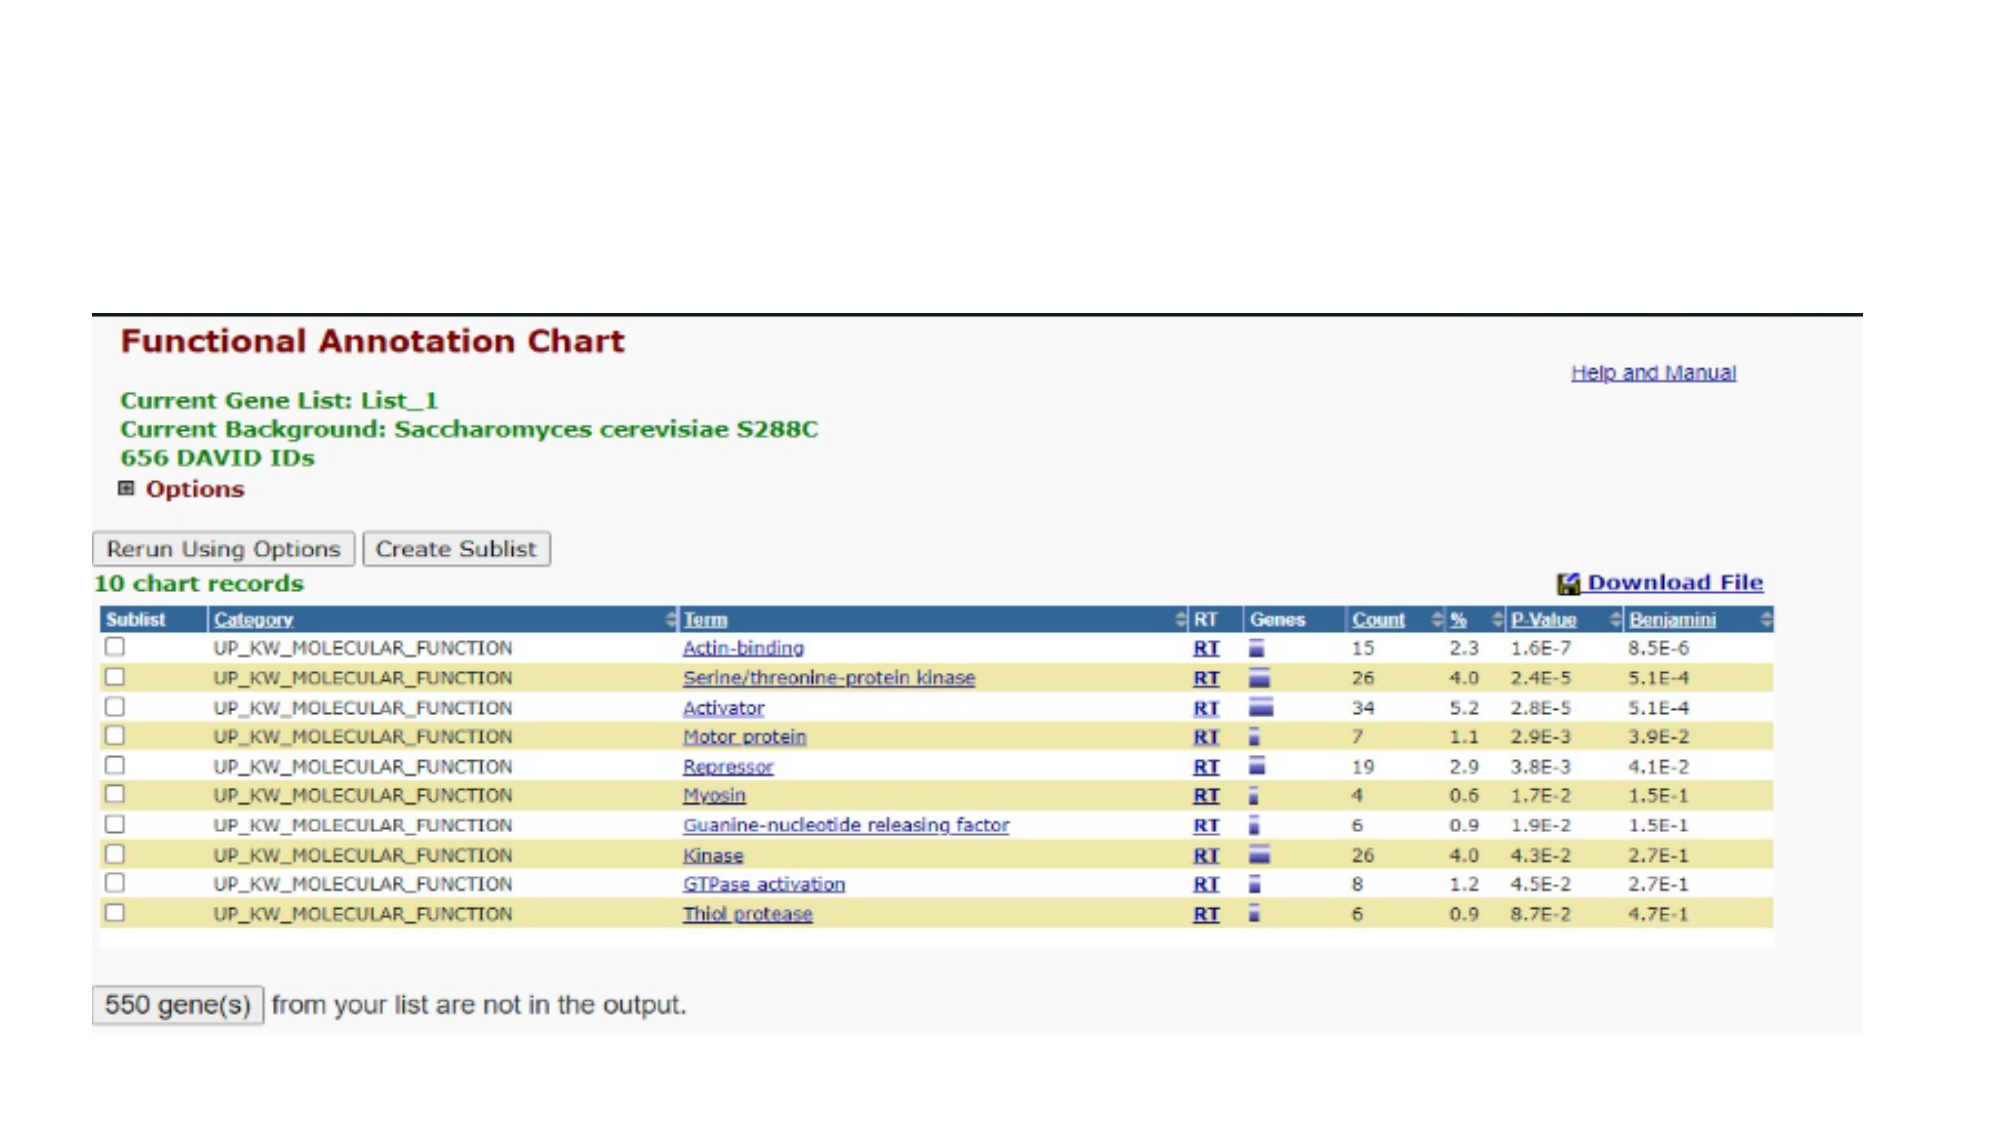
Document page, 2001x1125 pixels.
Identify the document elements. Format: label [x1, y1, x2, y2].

list [92, 313, 1863, 1033]
